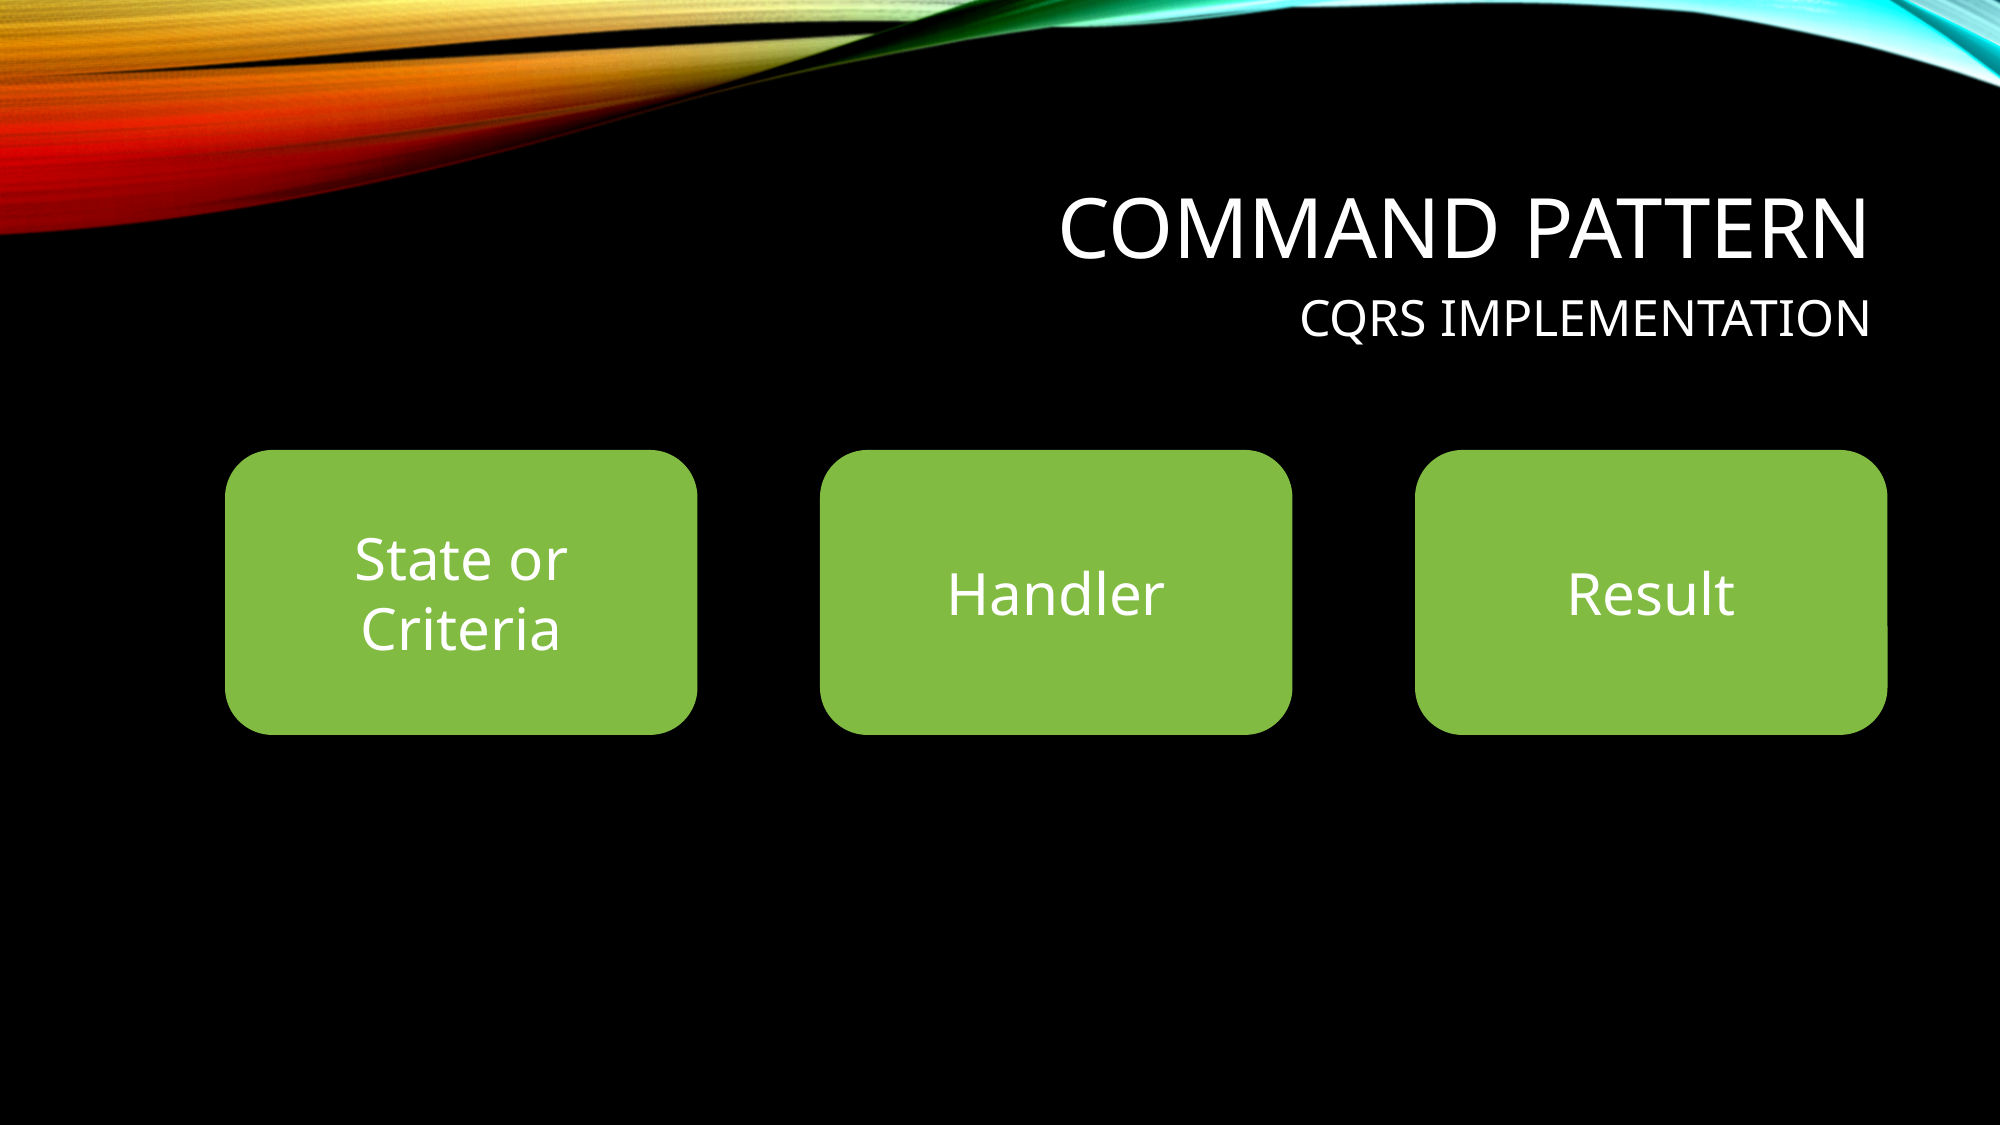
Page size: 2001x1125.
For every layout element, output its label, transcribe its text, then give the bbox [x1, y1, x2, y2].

text_box State or Criteria [223, 448, 699, 736]
text_box Result [1413, 448, 1889, 736]
text_box Handler [818, 448, 1294, 736]
picture [0, 0, 2000, 237]
text_box CQRS Implementation [474, 214, 1888, 427]
title Command Pattern [474, 125, 1888, 214]
